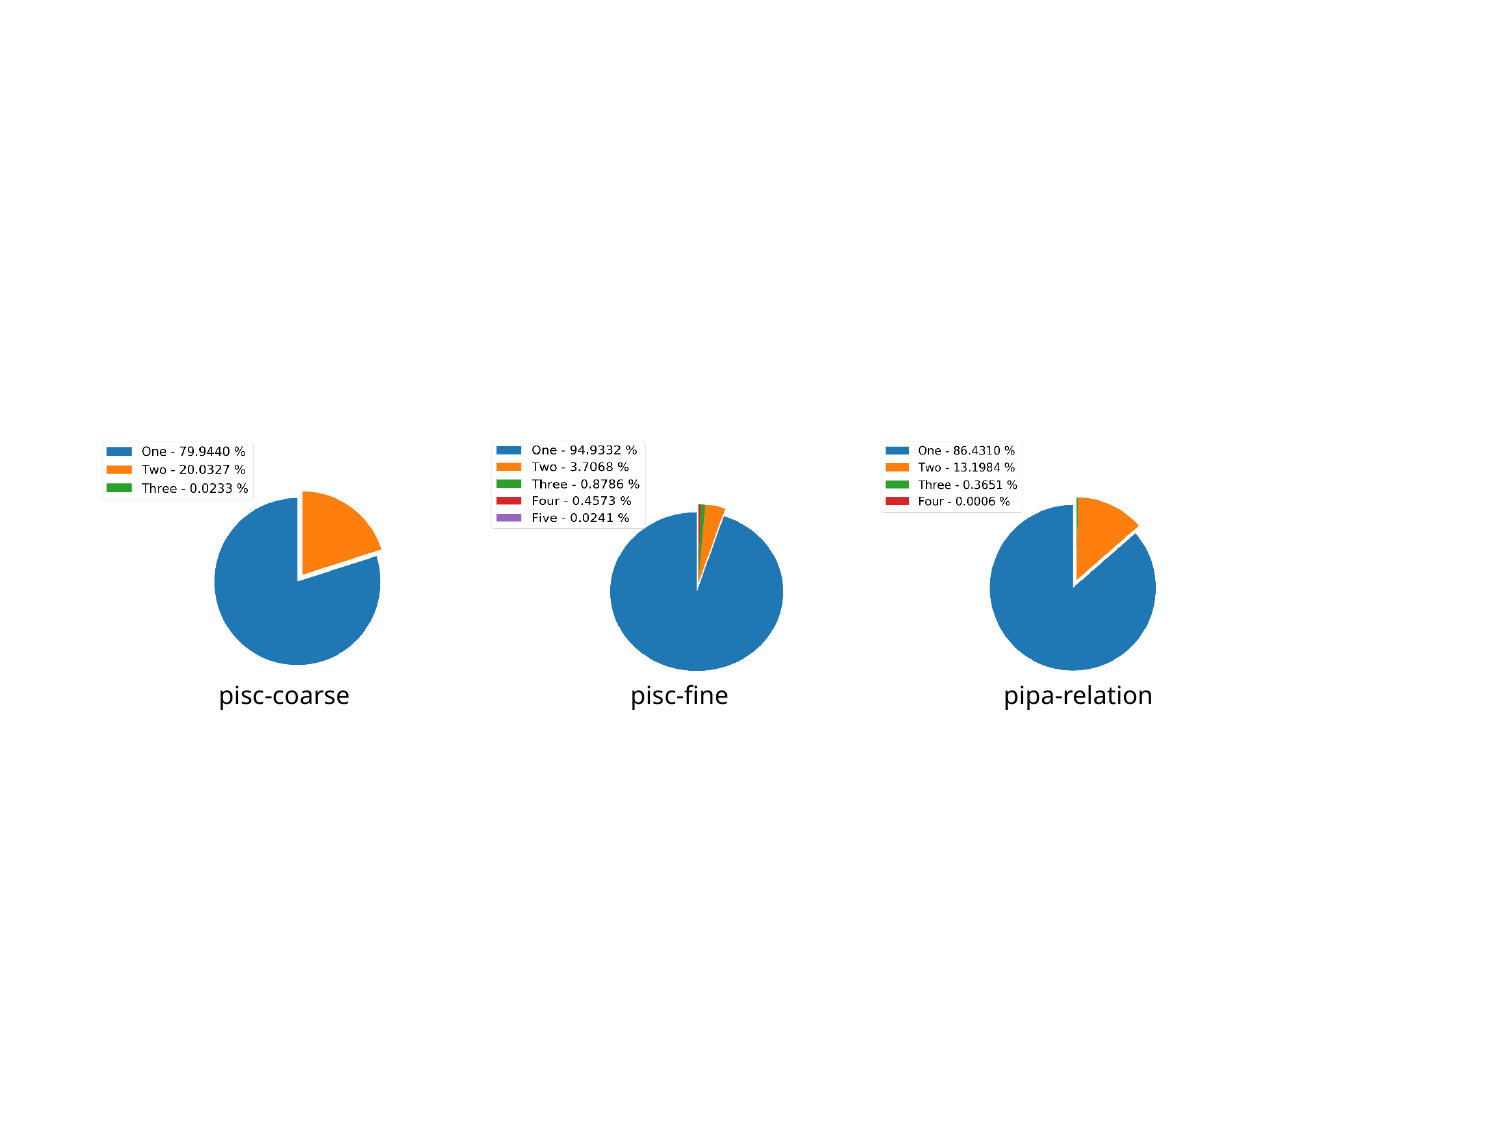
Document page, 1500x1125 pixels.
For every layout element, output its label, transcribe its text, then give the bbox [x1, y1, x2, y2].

picture [100, 439, 384, 666]
text_box pisc-fine [615, 671, 864, 717]
text_box pisc-coarse [203, 671, 452, 717]
picture [879, 439, 1157, 672]
text_box pipa-relation [988, 672, 1237, 718]
picture [490, 439, 785, 672]
